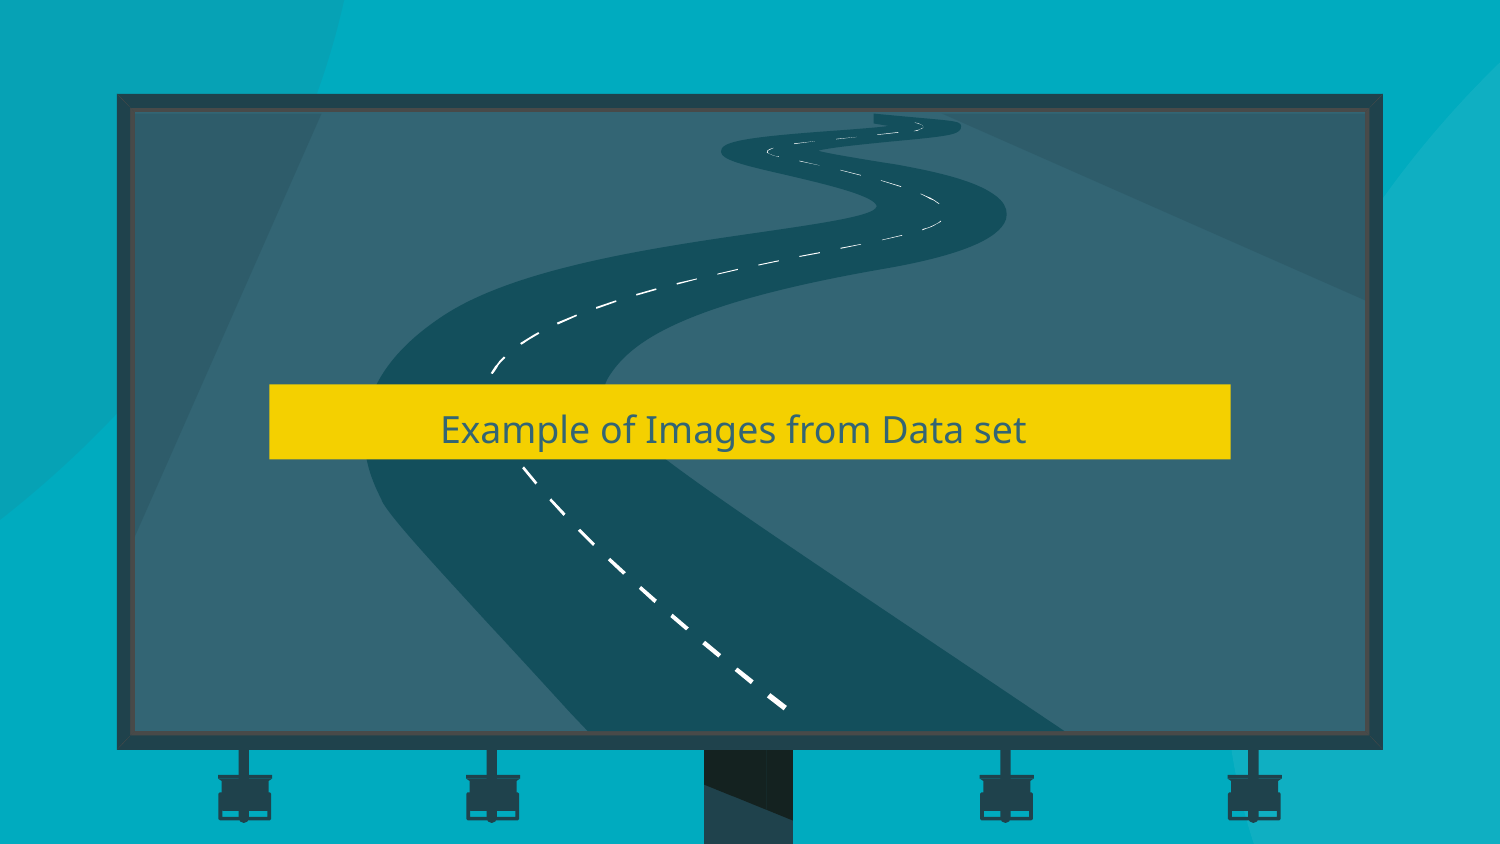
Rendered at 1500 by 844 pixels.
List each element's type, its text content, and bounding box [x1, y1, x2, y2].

subtitle Example of Images from Data set [269, 384, 1231, 460]
